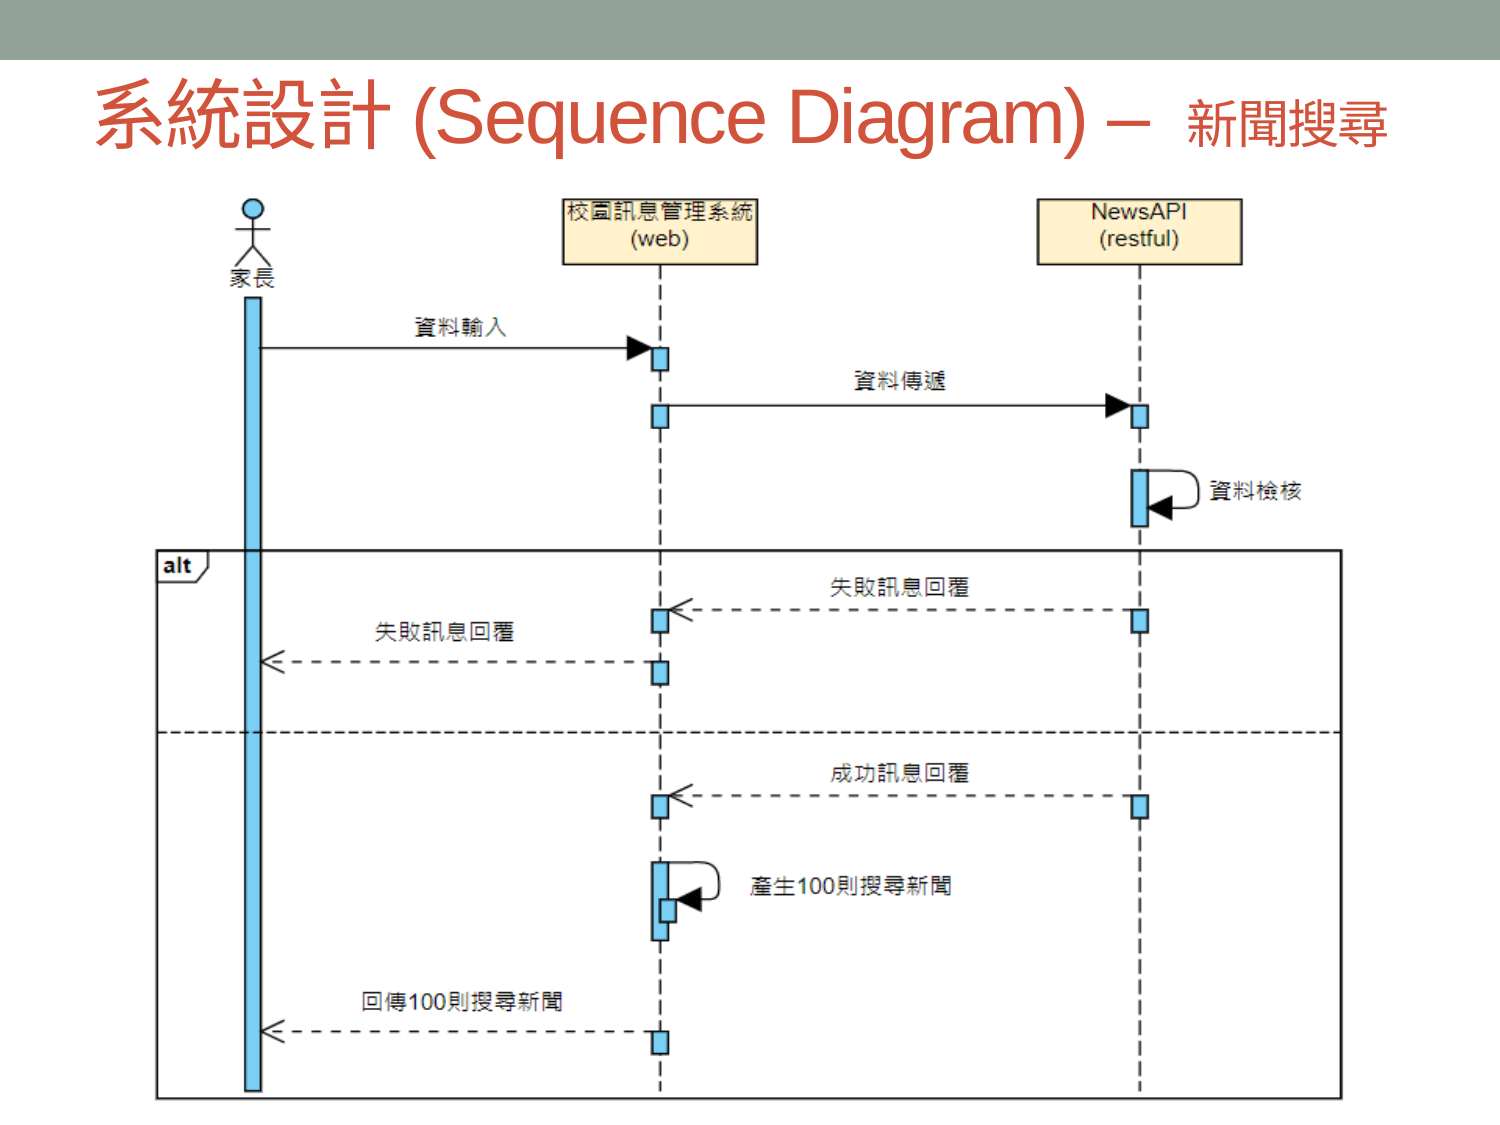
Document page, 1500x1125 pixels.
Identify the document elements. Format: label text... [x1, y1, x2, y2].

picture [134, 172, 1366, 1114]
title 系統設計(Sequence Diagram) – 新聞搜尋 [75, 30, 1425, 194]
